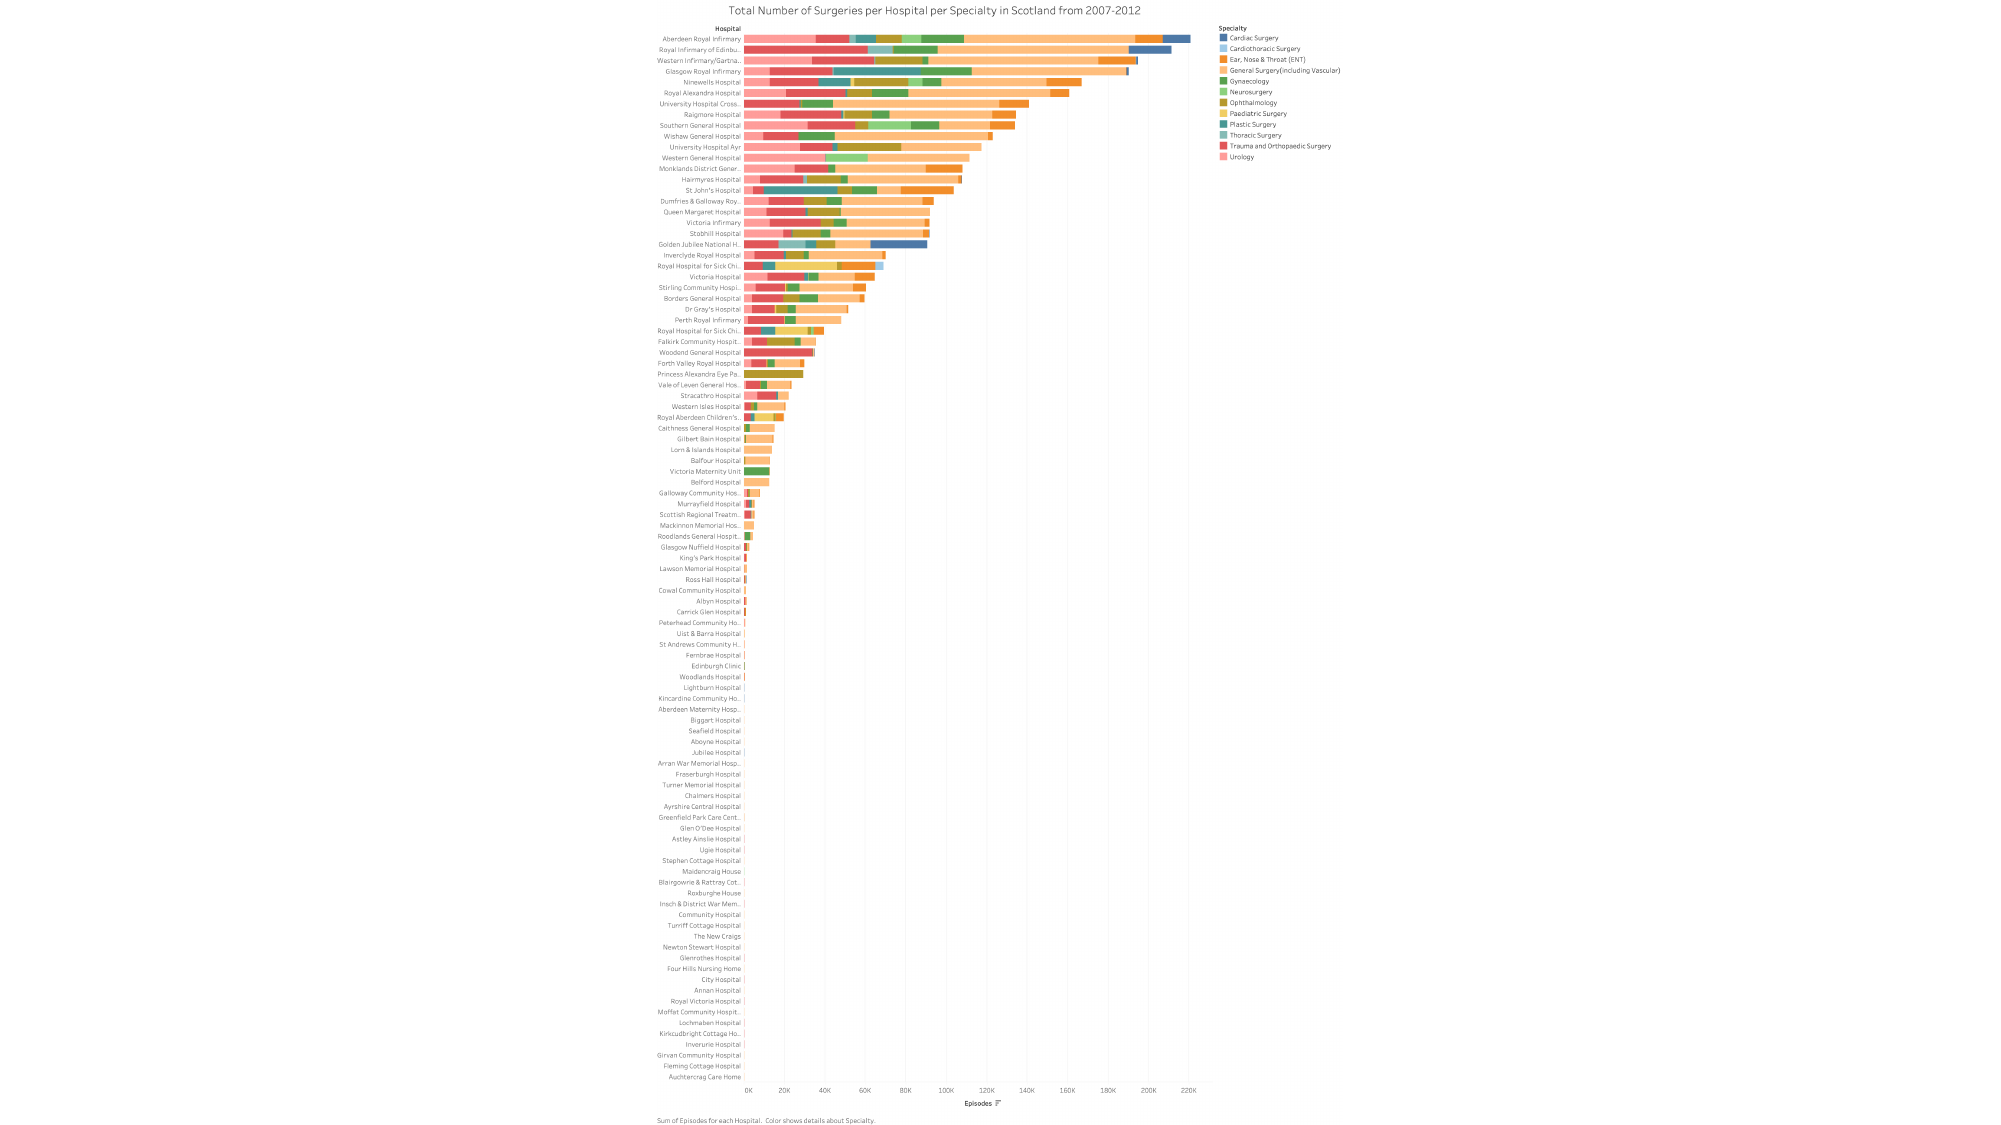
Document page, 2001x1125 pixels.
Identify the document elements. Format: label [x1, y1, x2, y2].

picture [657, 0, 1343, 1125]
